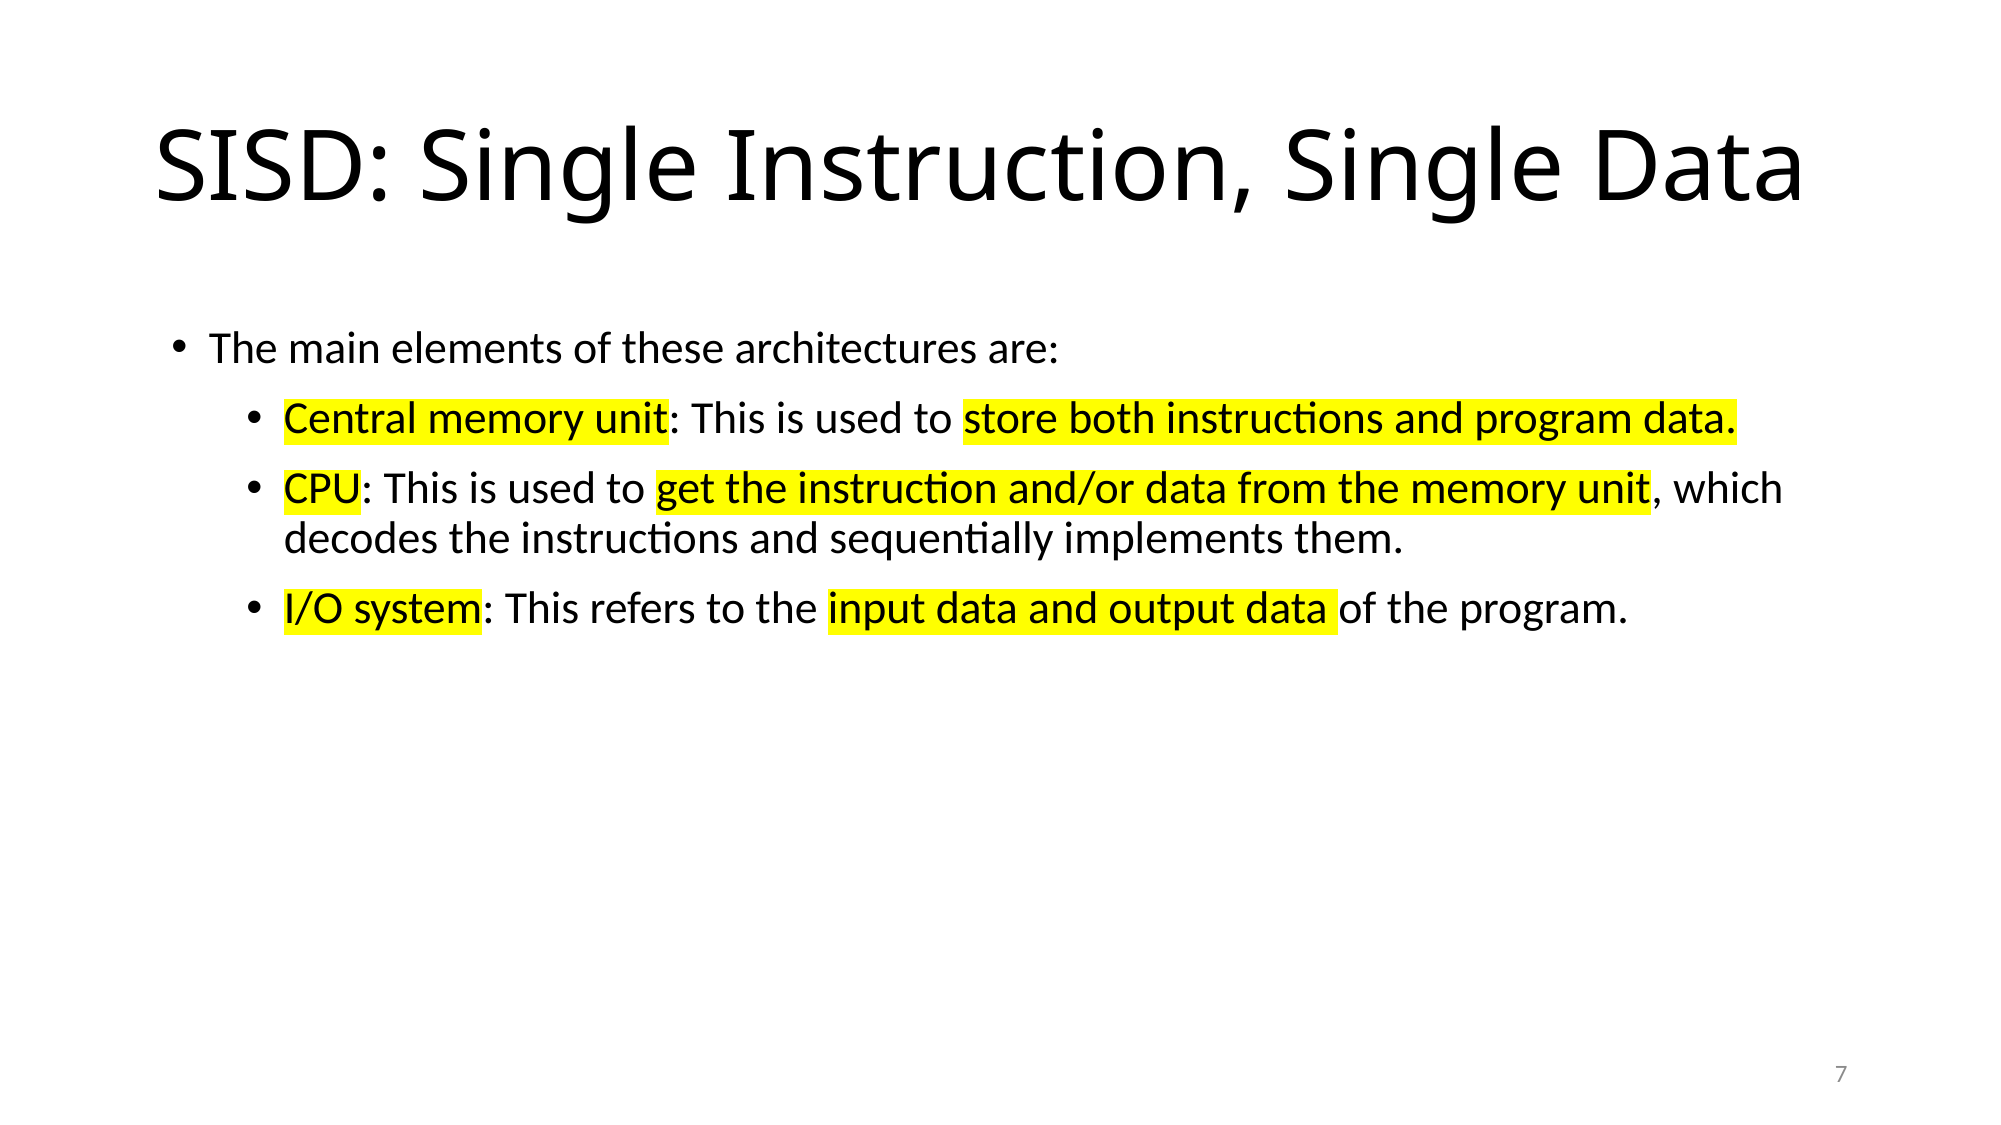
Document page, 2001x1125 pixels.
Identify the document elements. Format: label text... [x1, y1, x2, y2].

text_box SISD: Single Instruction, Single Data [137, 59, 1863, 278]
list The main elements of these architectures are: Central memory unit: This is used to store both instructions and program data. CPU: This is used to get the instruction and/or data from the memory unit, which decodes the instructions and sequentially implements them. I/O system: This refers to the input data and output data of the program. [137, 316, 1863, 1014]
slide_number 7 [1412, 1042, 1863, 1103]
